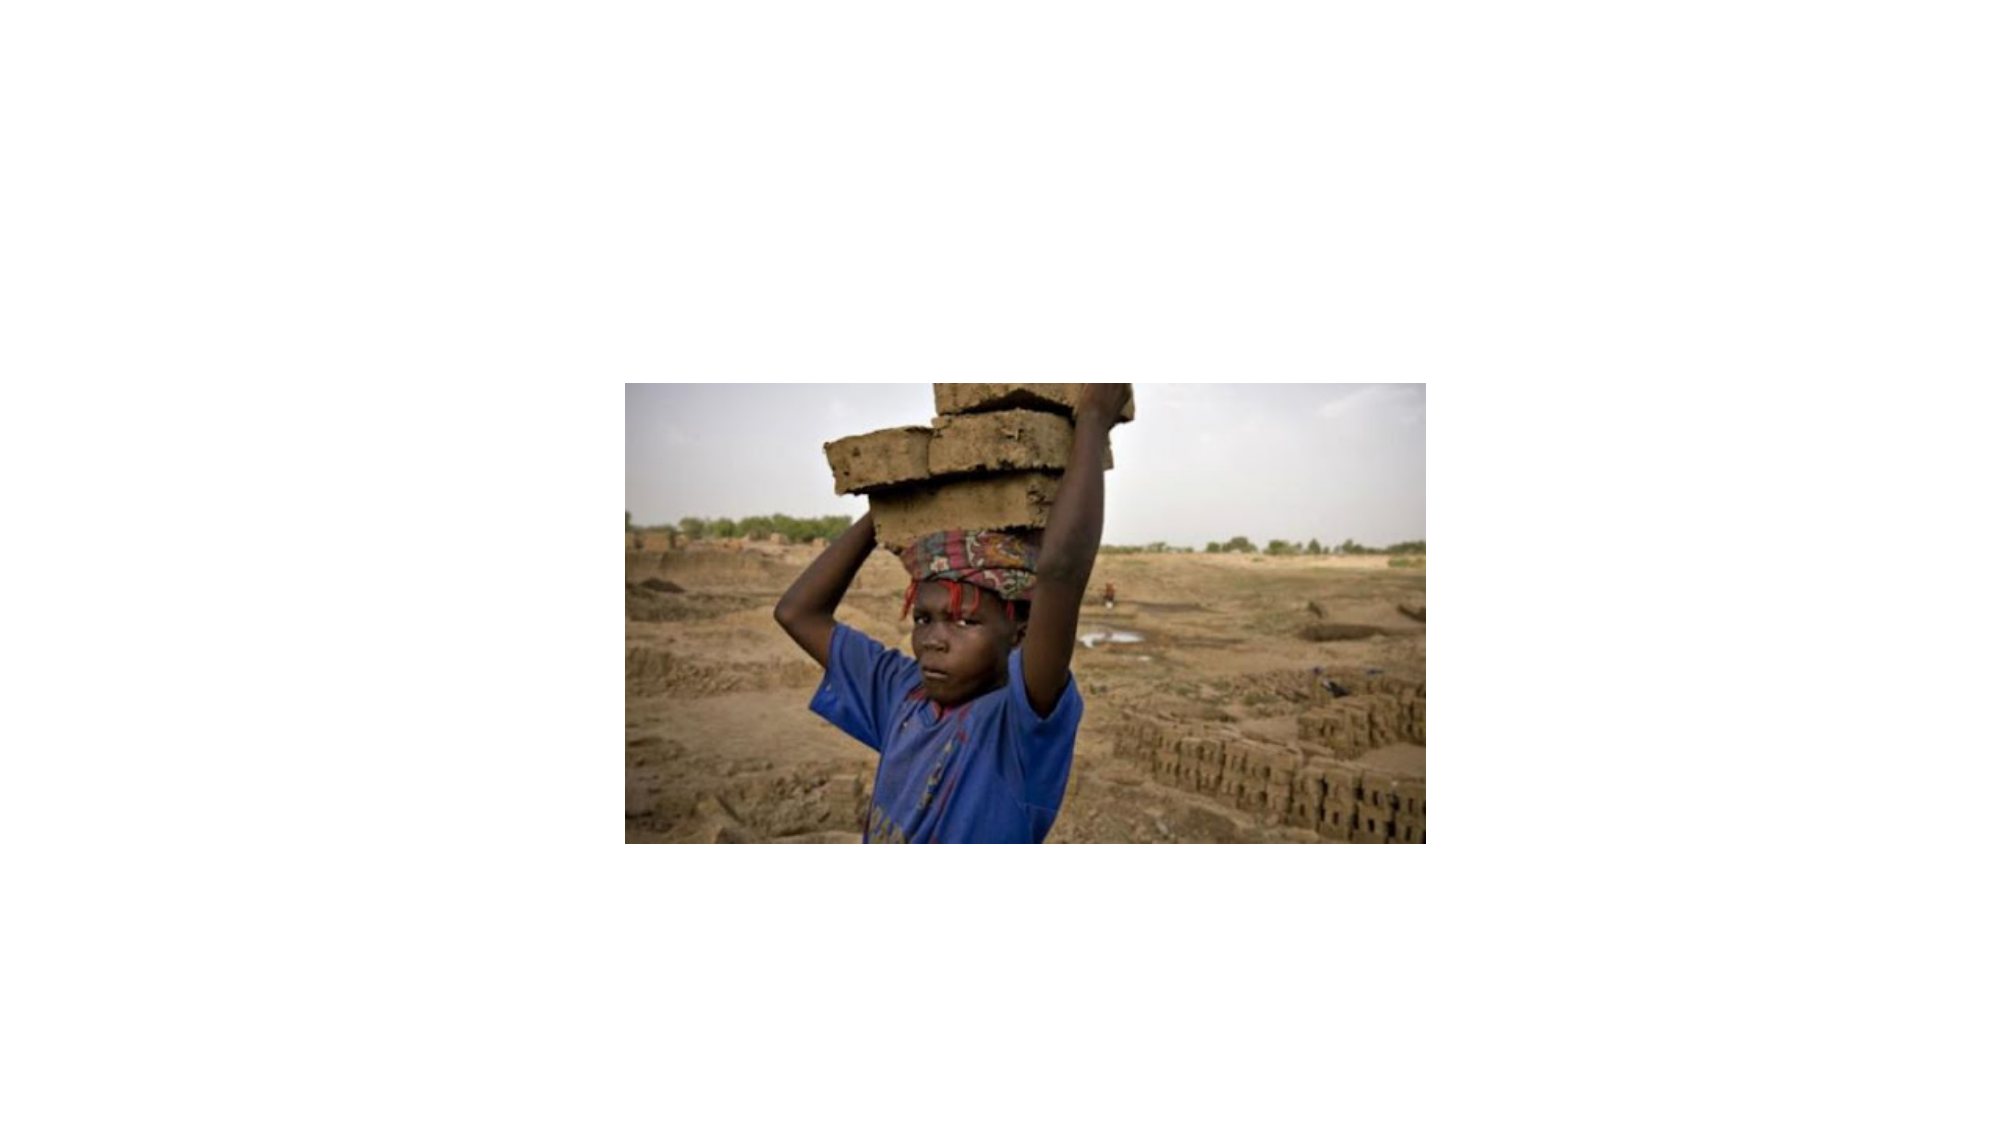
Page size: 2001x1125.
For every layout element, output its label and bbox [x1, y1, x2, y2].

list [625, 383, 1426, 844]
